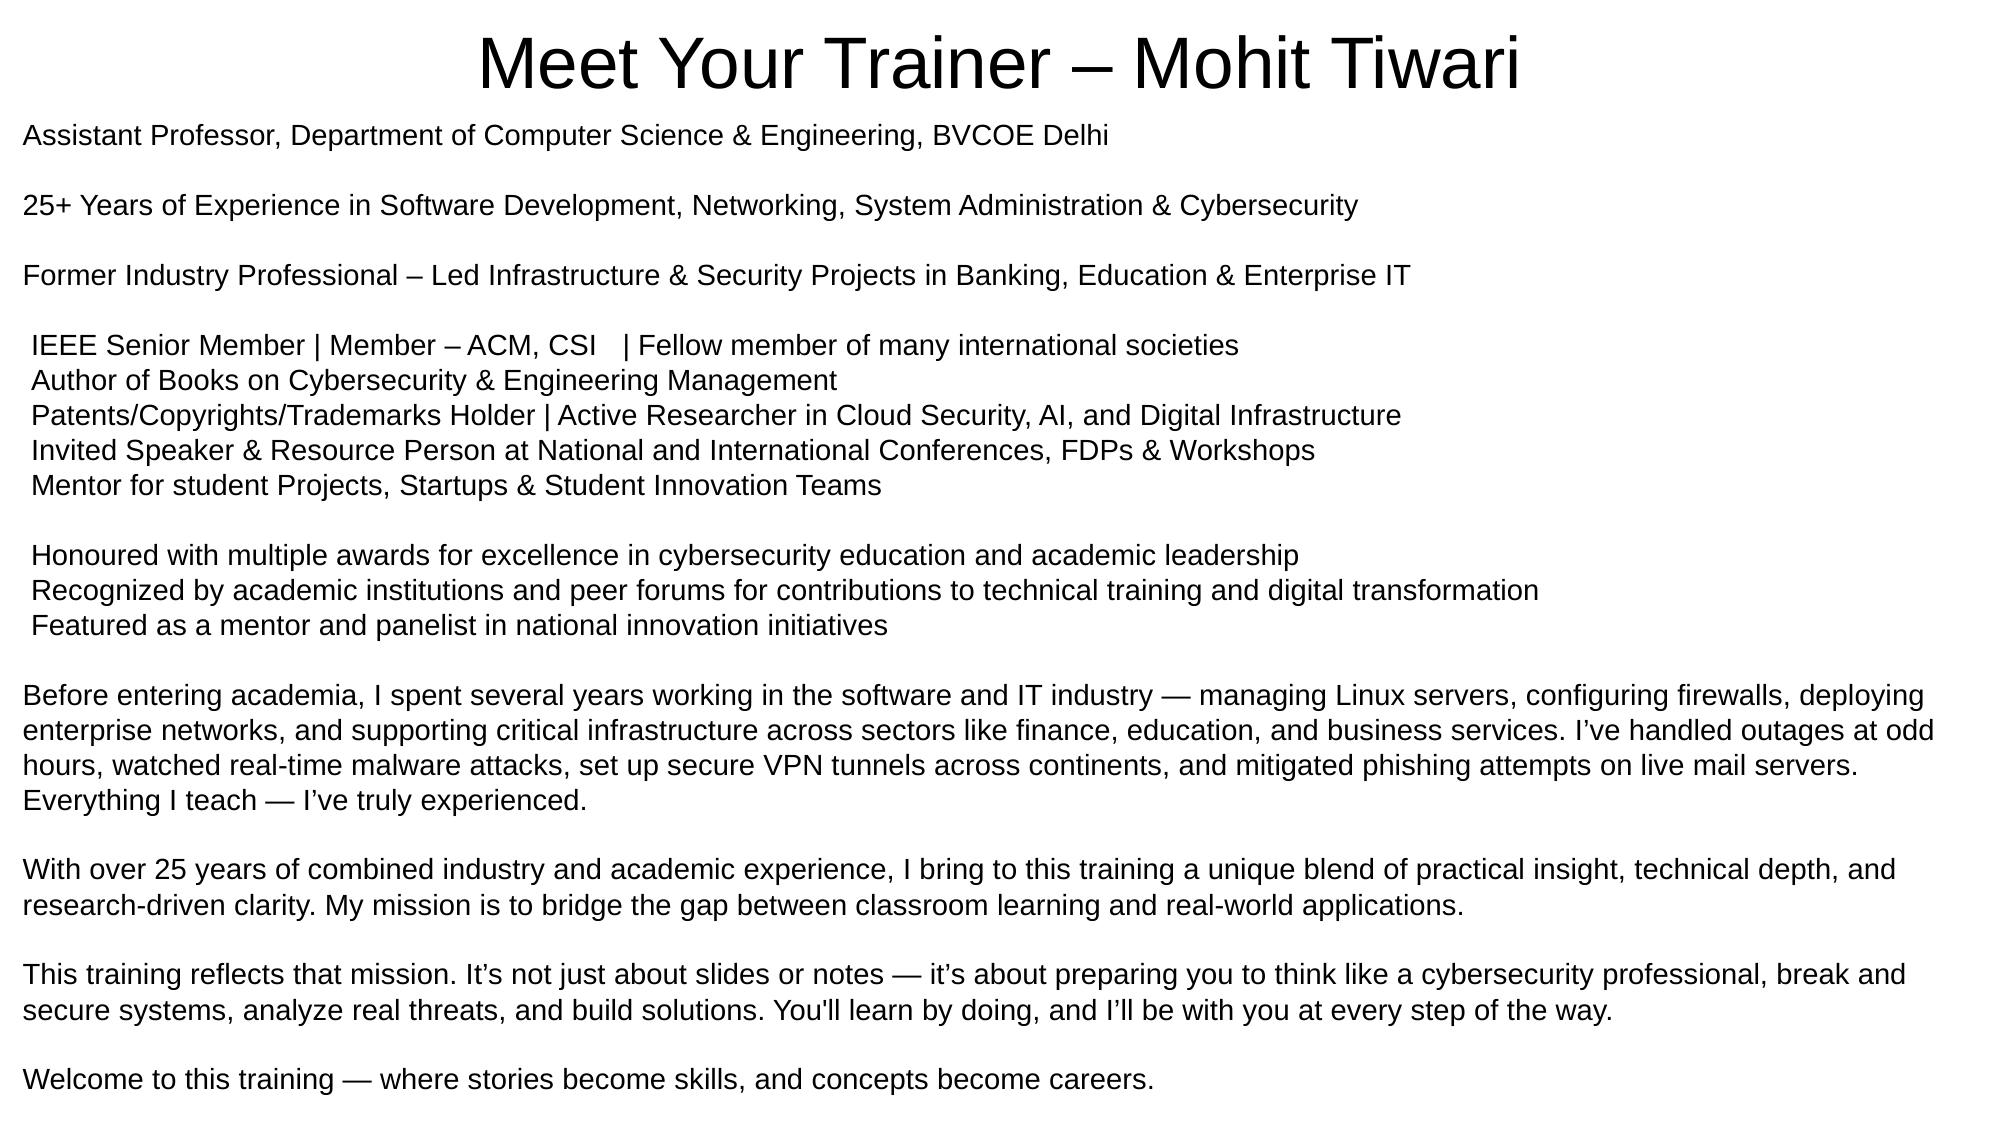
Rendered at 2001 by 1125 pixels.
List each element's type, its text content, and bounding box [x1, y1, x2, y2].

subtitle Assistant Professor, Department of Computer Science & Engineering, BVCOE Delhi 25+ Years of Experience in Software Development, Networking, System Administration & Cybersecurity Former Industry Professional – Led Infrastructure & Security Projects in Banking, Education & Enterprise IT IEEE Senior Member | Member – ACM, CSI | Fellow member of many international societies Author of Books on Cybersecurity & Engineering Management Patents/Copyrights/Trademarks Holder | Active Researcher in Cloud Security, AI, and Digital Infrastructure Invited Speaker & Resource Person at National and International Conferences, FDPs & Workshops Mentor for student Projects, Startups & Student Innovation Teams Honoured with multiple awards for excellence in cybersecurity education and academic leadership Recognized by academic institutions and peer forums for contributions to technical training and digital transformation Featured as a mentor and panelist in national innovation initiatives Before entering academia, I spent several years working in the software and IT industry — managing Linux servers, configuring firewalls, deploying enterprise networks, and supporting critical infrastructure across sectors like finance, education, and business services. I’ve handled outages at odd hours, watched real-time malware attacks, set up secure VPN tunnels across continents, and mitigated phishing attempts on live mail servers. Everything I teach — I’ve truly experienced. With over 25 years of combined industry and academic experience, I bring to this training a unique blend of practical insight, technical depth, and research-driven clarity. My mission is to bridge the gap between classroom learning and real-world applications. This training reflects that mission. It’s not just about slides or notes — it’s about preparing you to think like a cybersecurity professional, break and secure systems, analyze real threats, and build solutions. You'll learn by doing, and I’ll be with you at every step of the way. Welcome to this training — where stories become skills, and concepts become careers. [22, 103, 1991, 1110]
title Meet Your Trainer – Mohit Tiwari [99, 22, 1900, 97]
